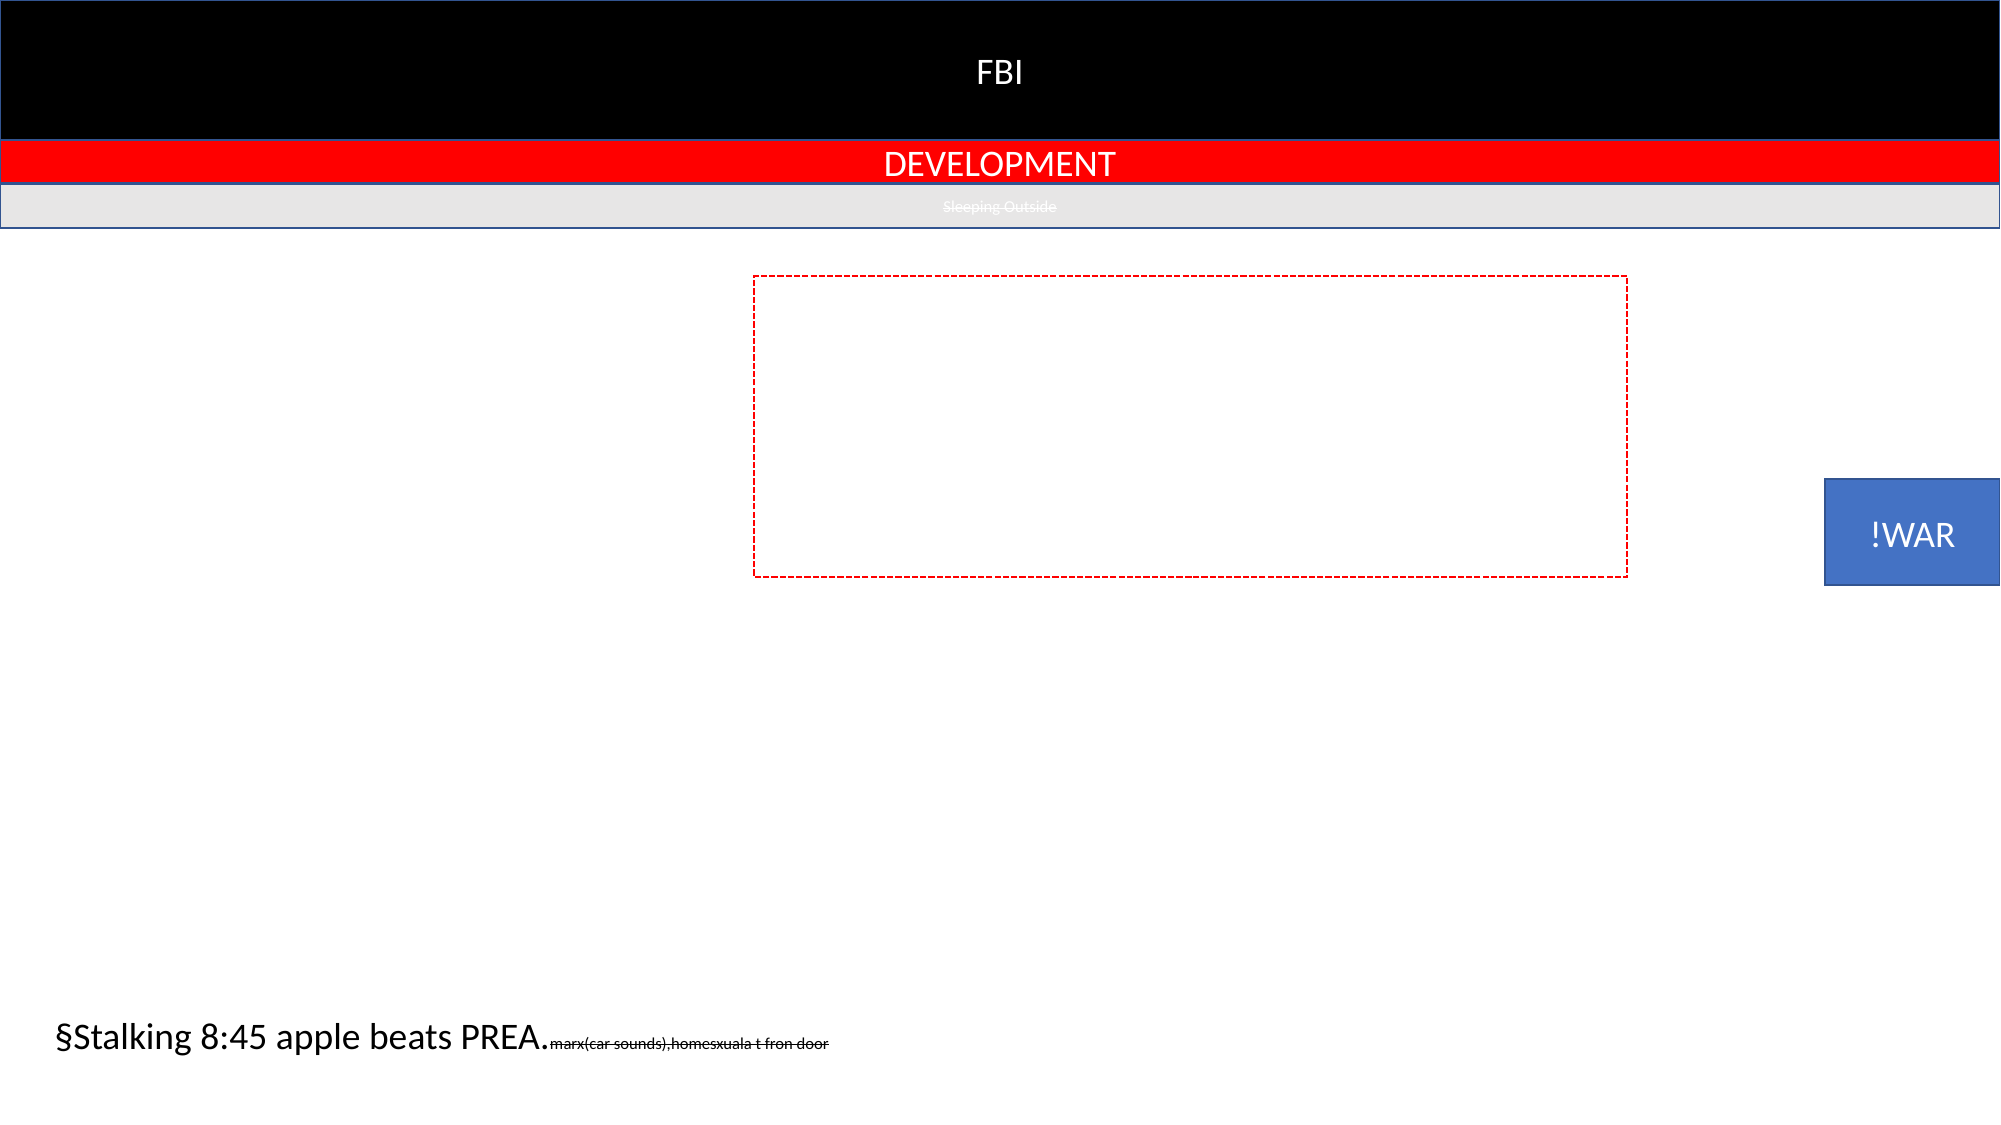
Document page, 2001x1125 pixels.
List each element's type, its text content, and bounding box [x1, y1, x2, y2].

text_box FBI [0, 0, 2000, 139]
text_box DEVELOPMENT [0, 139, 2000, 183]
text_box !WAR [1824, 478, 2000, 586]
text_box §Stalking 8:45 apple beats PREA.marx(car sounds),homesxuala t fron door [39, 1004, 845, 1064]
text_box [753, 275, 1628, 578]
text_box Sleeping Outside [0, 183, 2000, 229]
